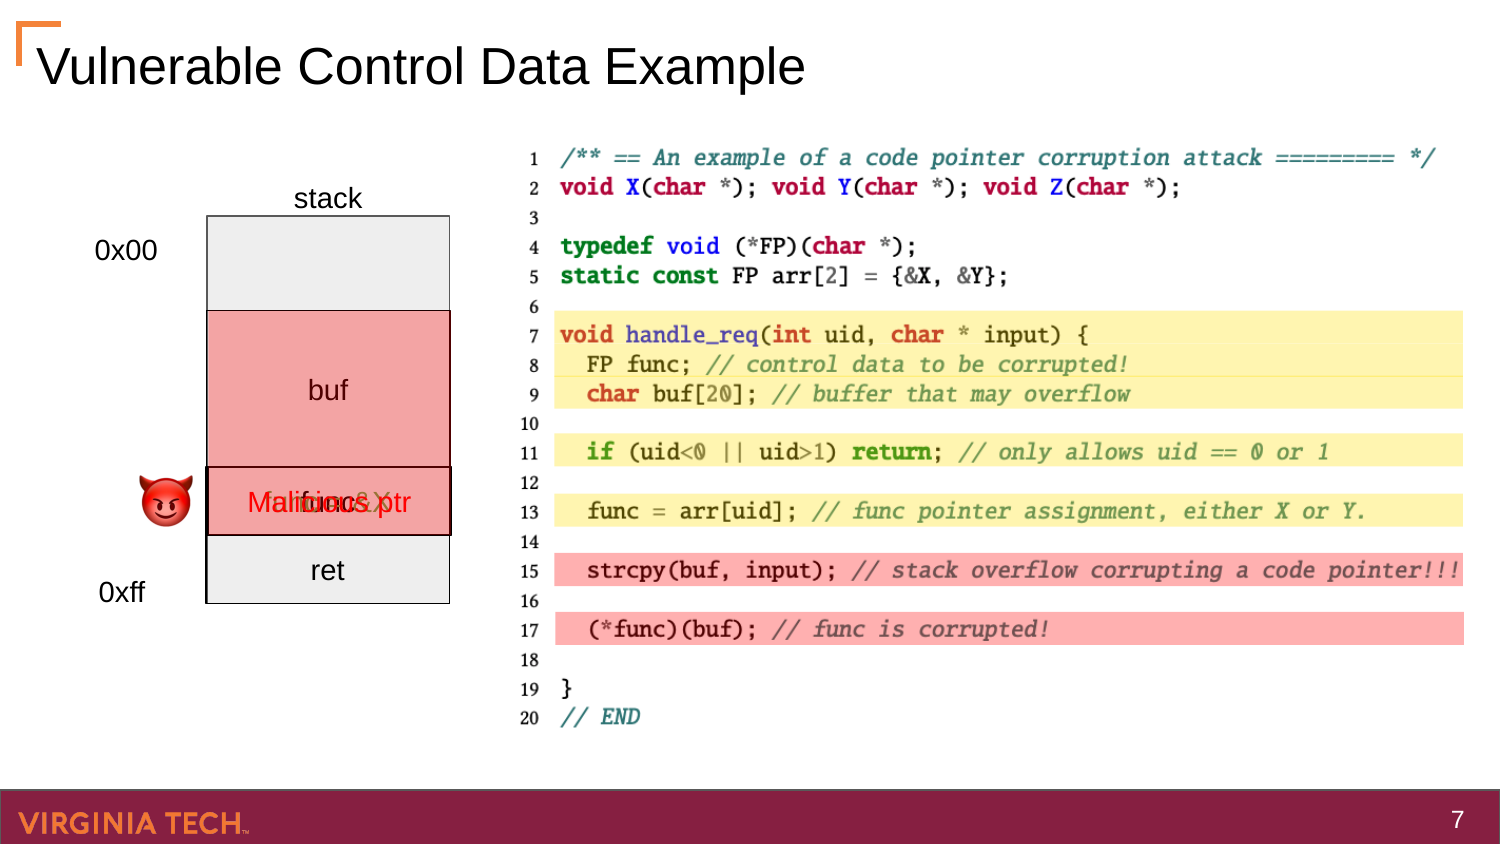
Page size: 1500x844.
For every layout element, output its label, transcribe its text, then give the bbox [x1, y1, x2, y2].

text_box 0xff [83, 551, 171, 612]
text_box ret [205, 536, 450, 604]
slide_number ‹#› [1389, 791, 1480, 844]
text_box [207, 216, 450, 310]
text_box stack [207, 163, 450, 215]
picture [16, 21, 21, 66]
text_box [208, 310, 451, 536]
picture [139, 475, 193, 527]
text_box 0x00 [79, 216, 175, 263]
picture [18, 812, 249, 834]
title Vulnerable Control Data Example [21, 17, 1461, 111]
picture [506, 142, 1479, 738]
